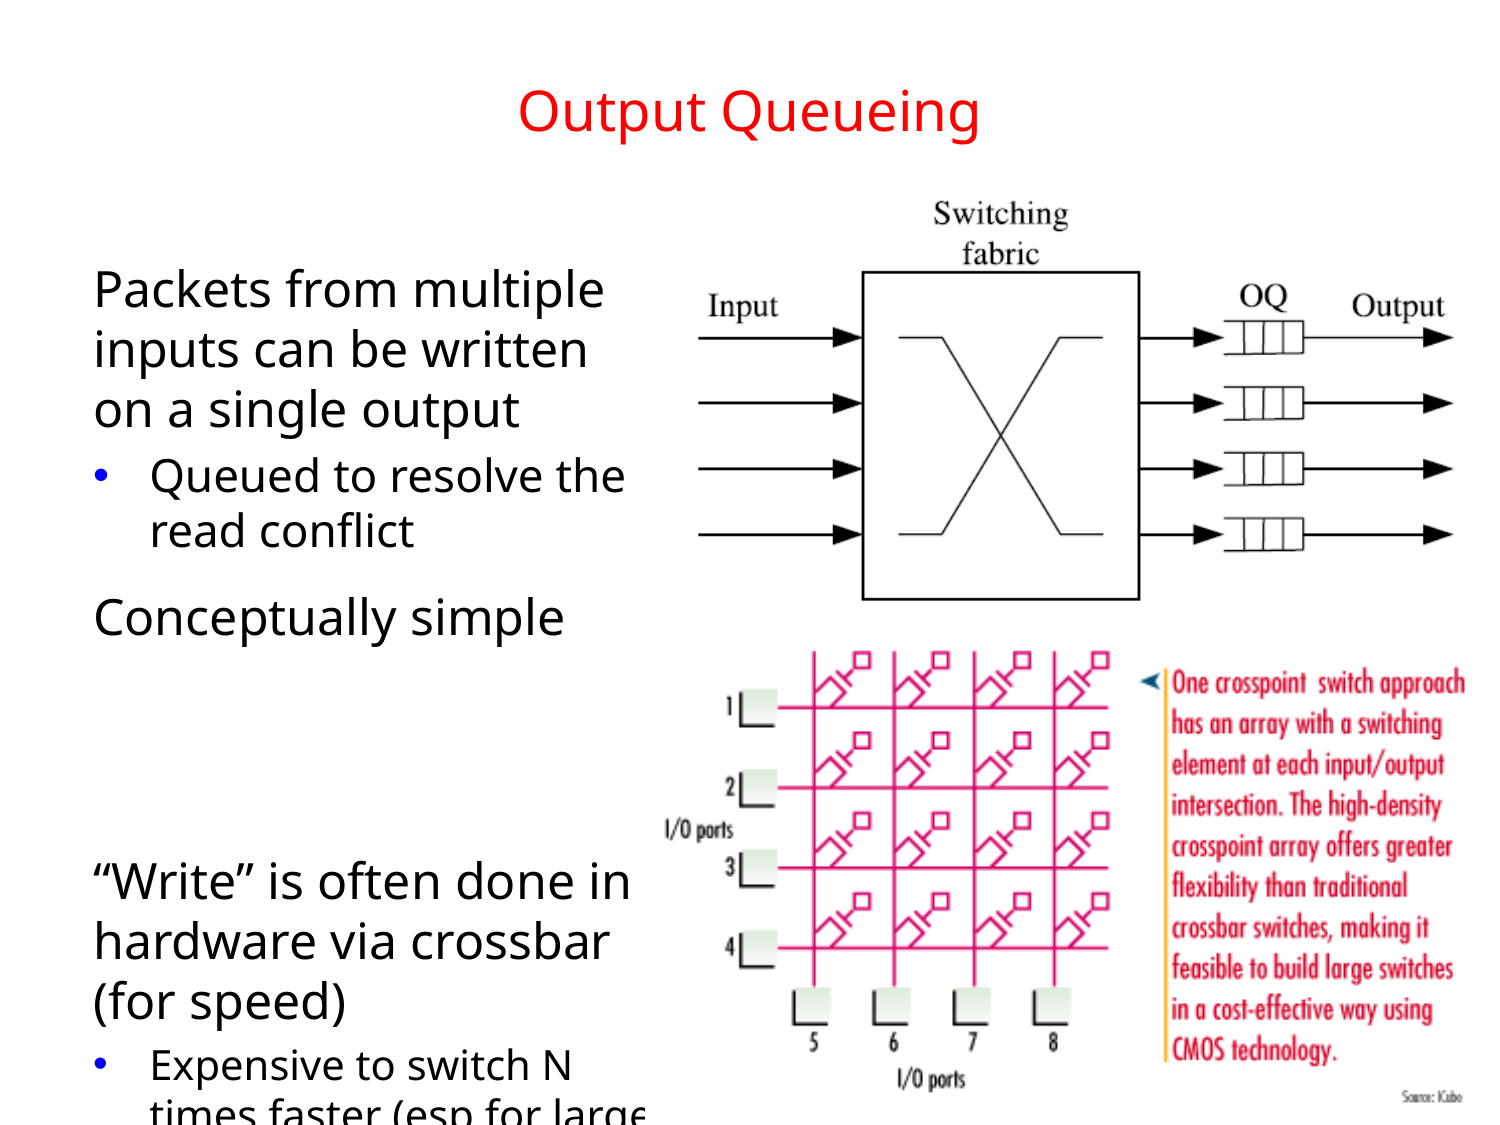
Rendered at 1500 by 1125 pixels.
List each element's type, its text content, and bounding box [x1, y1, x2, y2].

picture [692, 197, 1459, 606]
list Packets from multiple inputs can be written on a single output Queued to resolve the read conflict Conceptually simple “Write” is often done in hardware via crossbar (for speed) Expensive to switch N times faster (esp for large N) [77, 249, 669, 1089]
picture [644, 613, 1487, 1125]
title Output Queueing [102, 0, 1398, 218]
